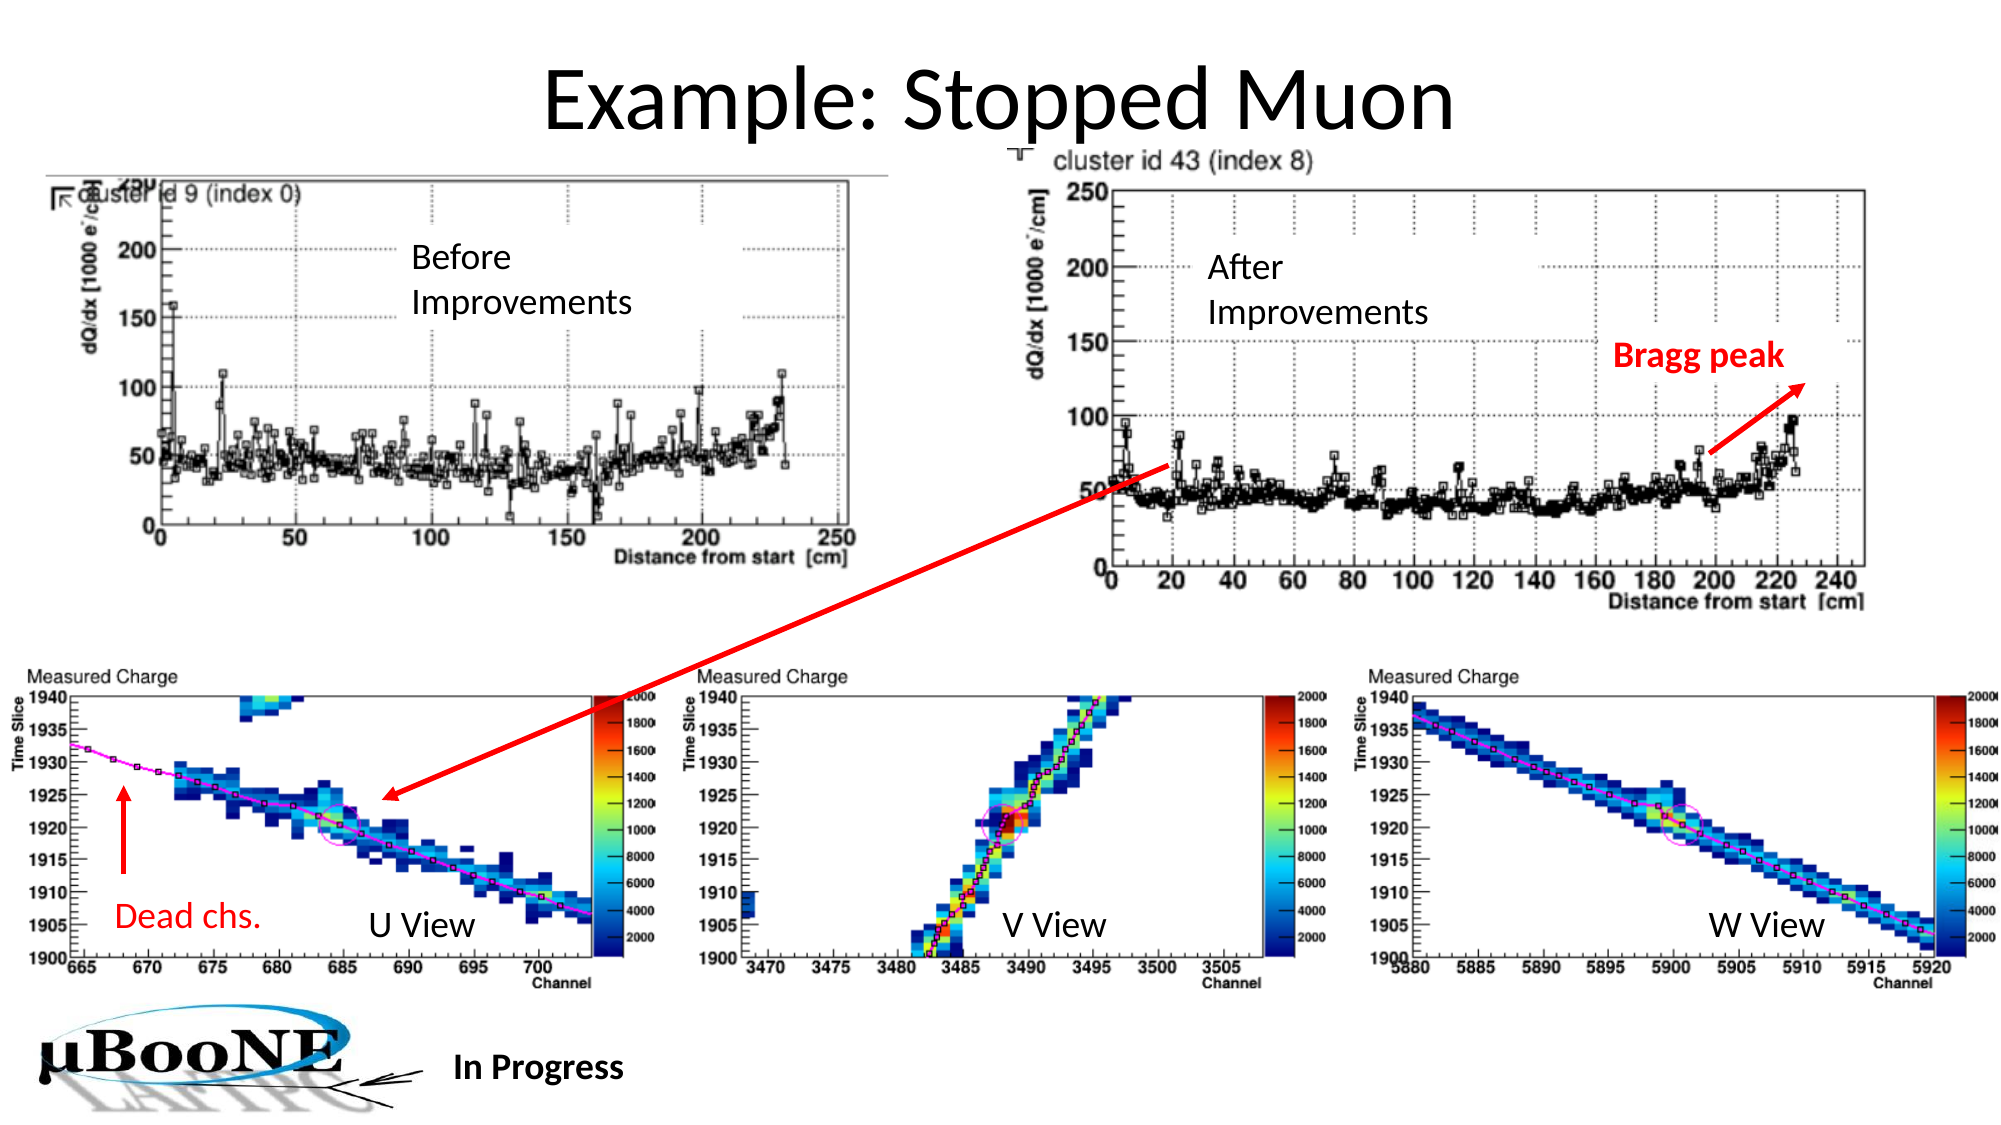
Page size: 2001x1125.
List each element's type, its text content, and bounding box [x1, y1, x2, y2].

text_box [381, 464, 1169, 801]
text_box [1709, 382, 1806, 454]
text_box In Progress [442, 1034, 640, 1095]
picture [0, 654, 2000, 1125]
picture [45, 160, 889, 600]
title Example: Stopped Muon [99, 0, 1900, 187]
picture [1007, 147, 1892, 630]
